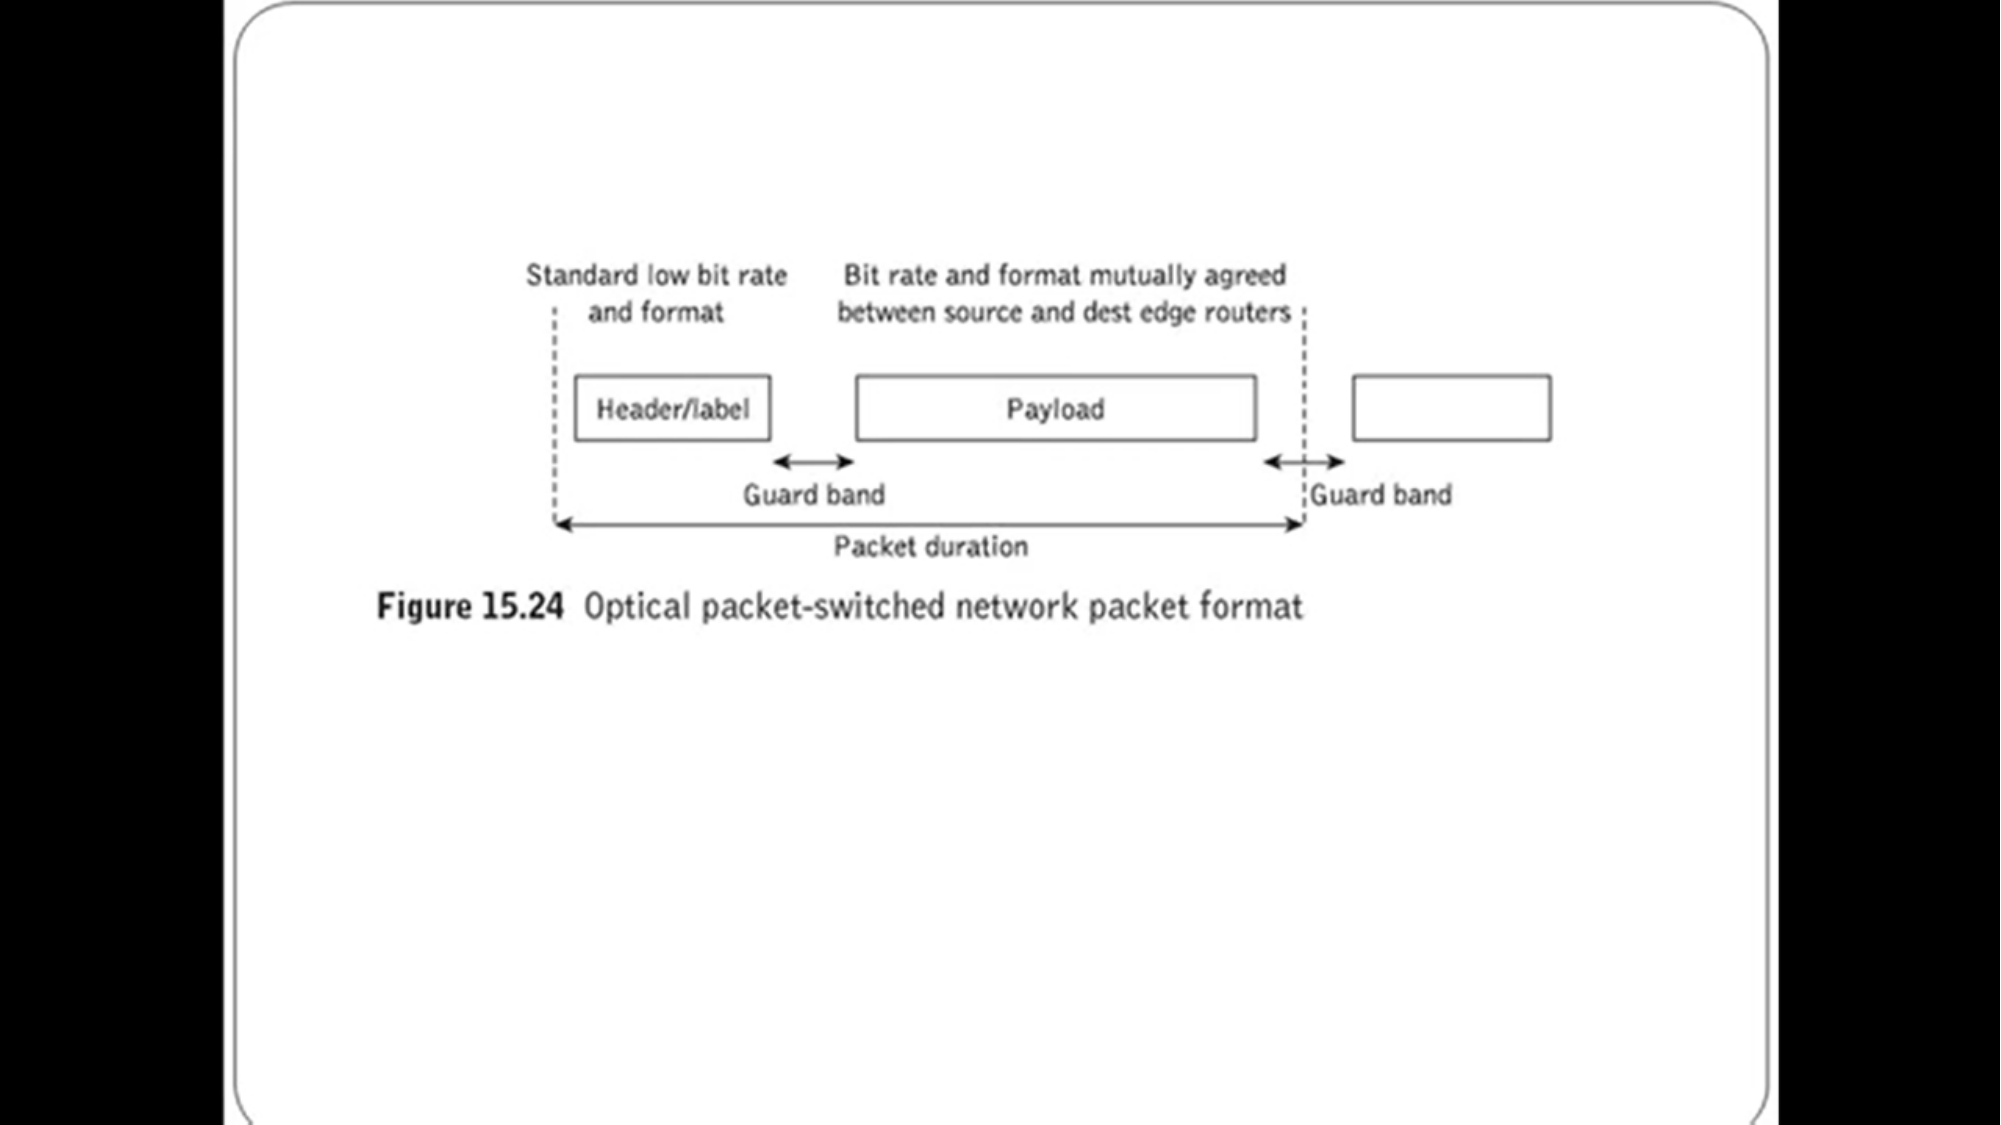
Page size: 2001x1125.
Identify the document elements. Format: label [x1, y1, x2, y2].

text_box [0, 0, 2000, 1125]
